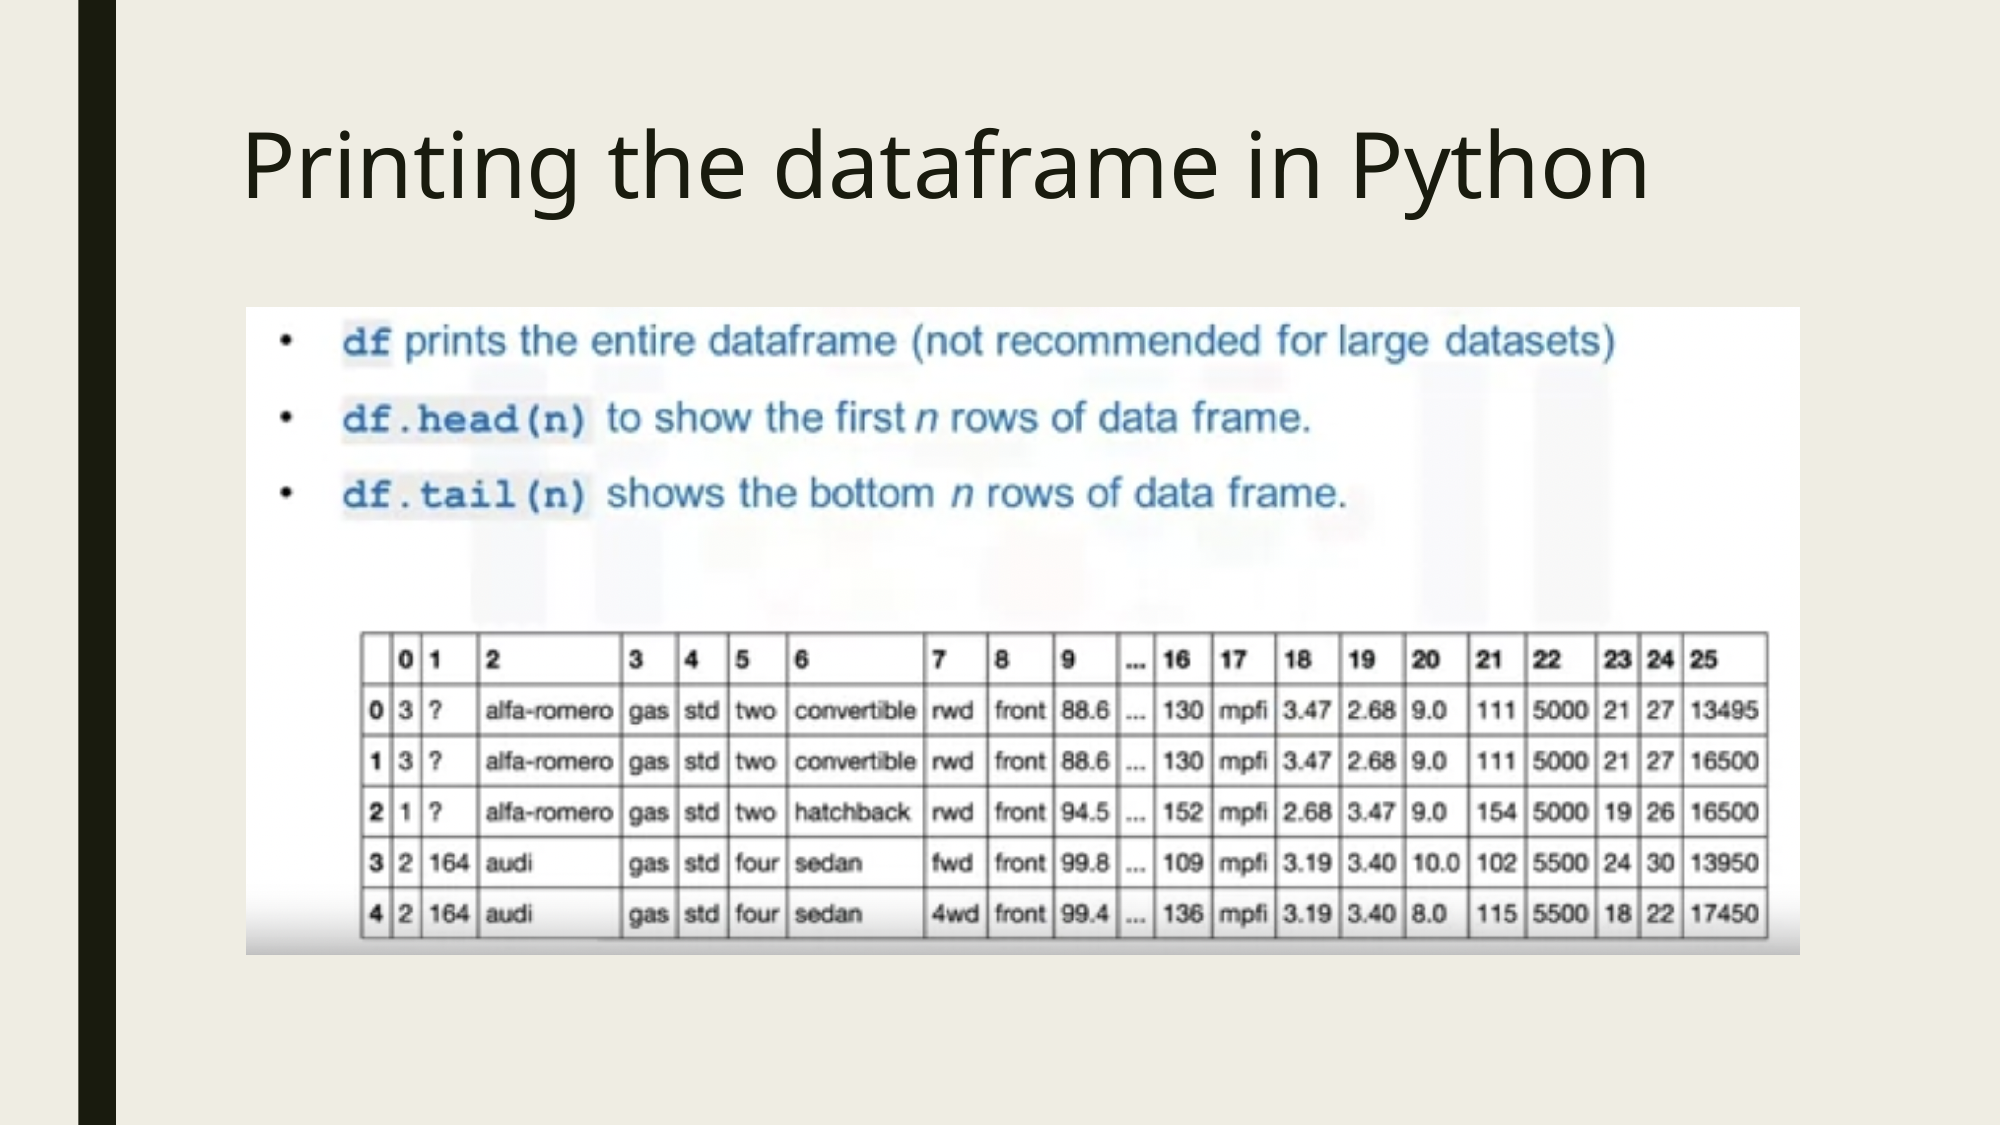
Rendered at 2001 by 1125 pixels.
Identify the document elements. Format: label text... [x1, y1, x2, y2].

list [246, 307, 1800, 955]
title Printing the dataframe in Python [225, 112, 1800, 357]
